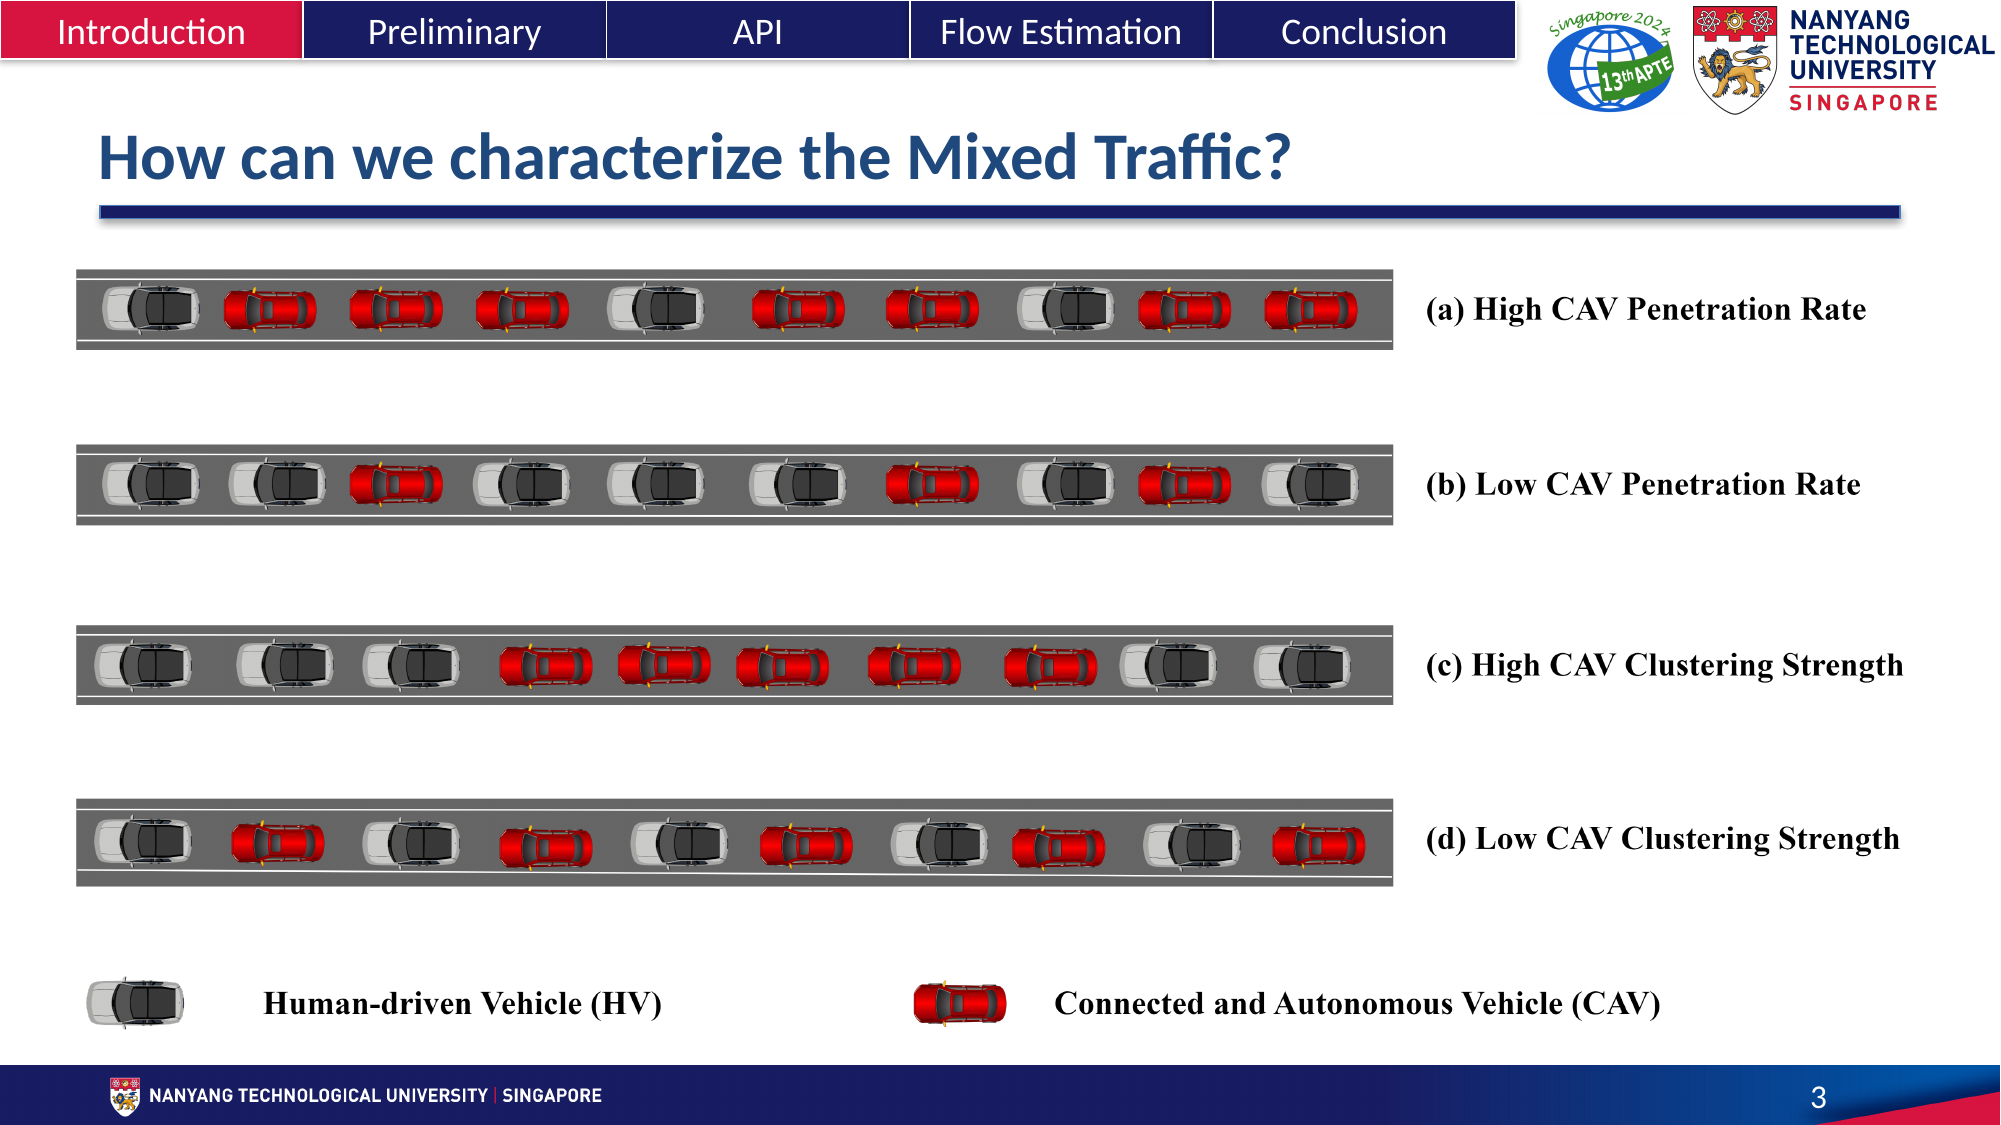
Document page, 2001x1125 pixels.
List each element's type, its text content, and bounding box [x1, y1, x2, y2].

picture [1693, 6, 1995, 115]
text_box Flow Estimation [909, 0, 1210, 60]
slide_number 3 [1375, 1065, 1842, 1125]
picture [1530, 6, 1687, 115]
text_box Conclusion [1212, 0, 1517, 60]
text_box Introduction [0, 0, 300, 60]
text_box How can we characterize the Mixed Traffic? [83, 67, 1406, 247]
text_box API [606, 0, 907, 60]
text_box Preliminary [302, 0, 604, 60]
picture [75, 257, 1921, 1054]
picture [1842, 1065, 2000, 1125]
picture [0, 1065, 1375, 1125]
